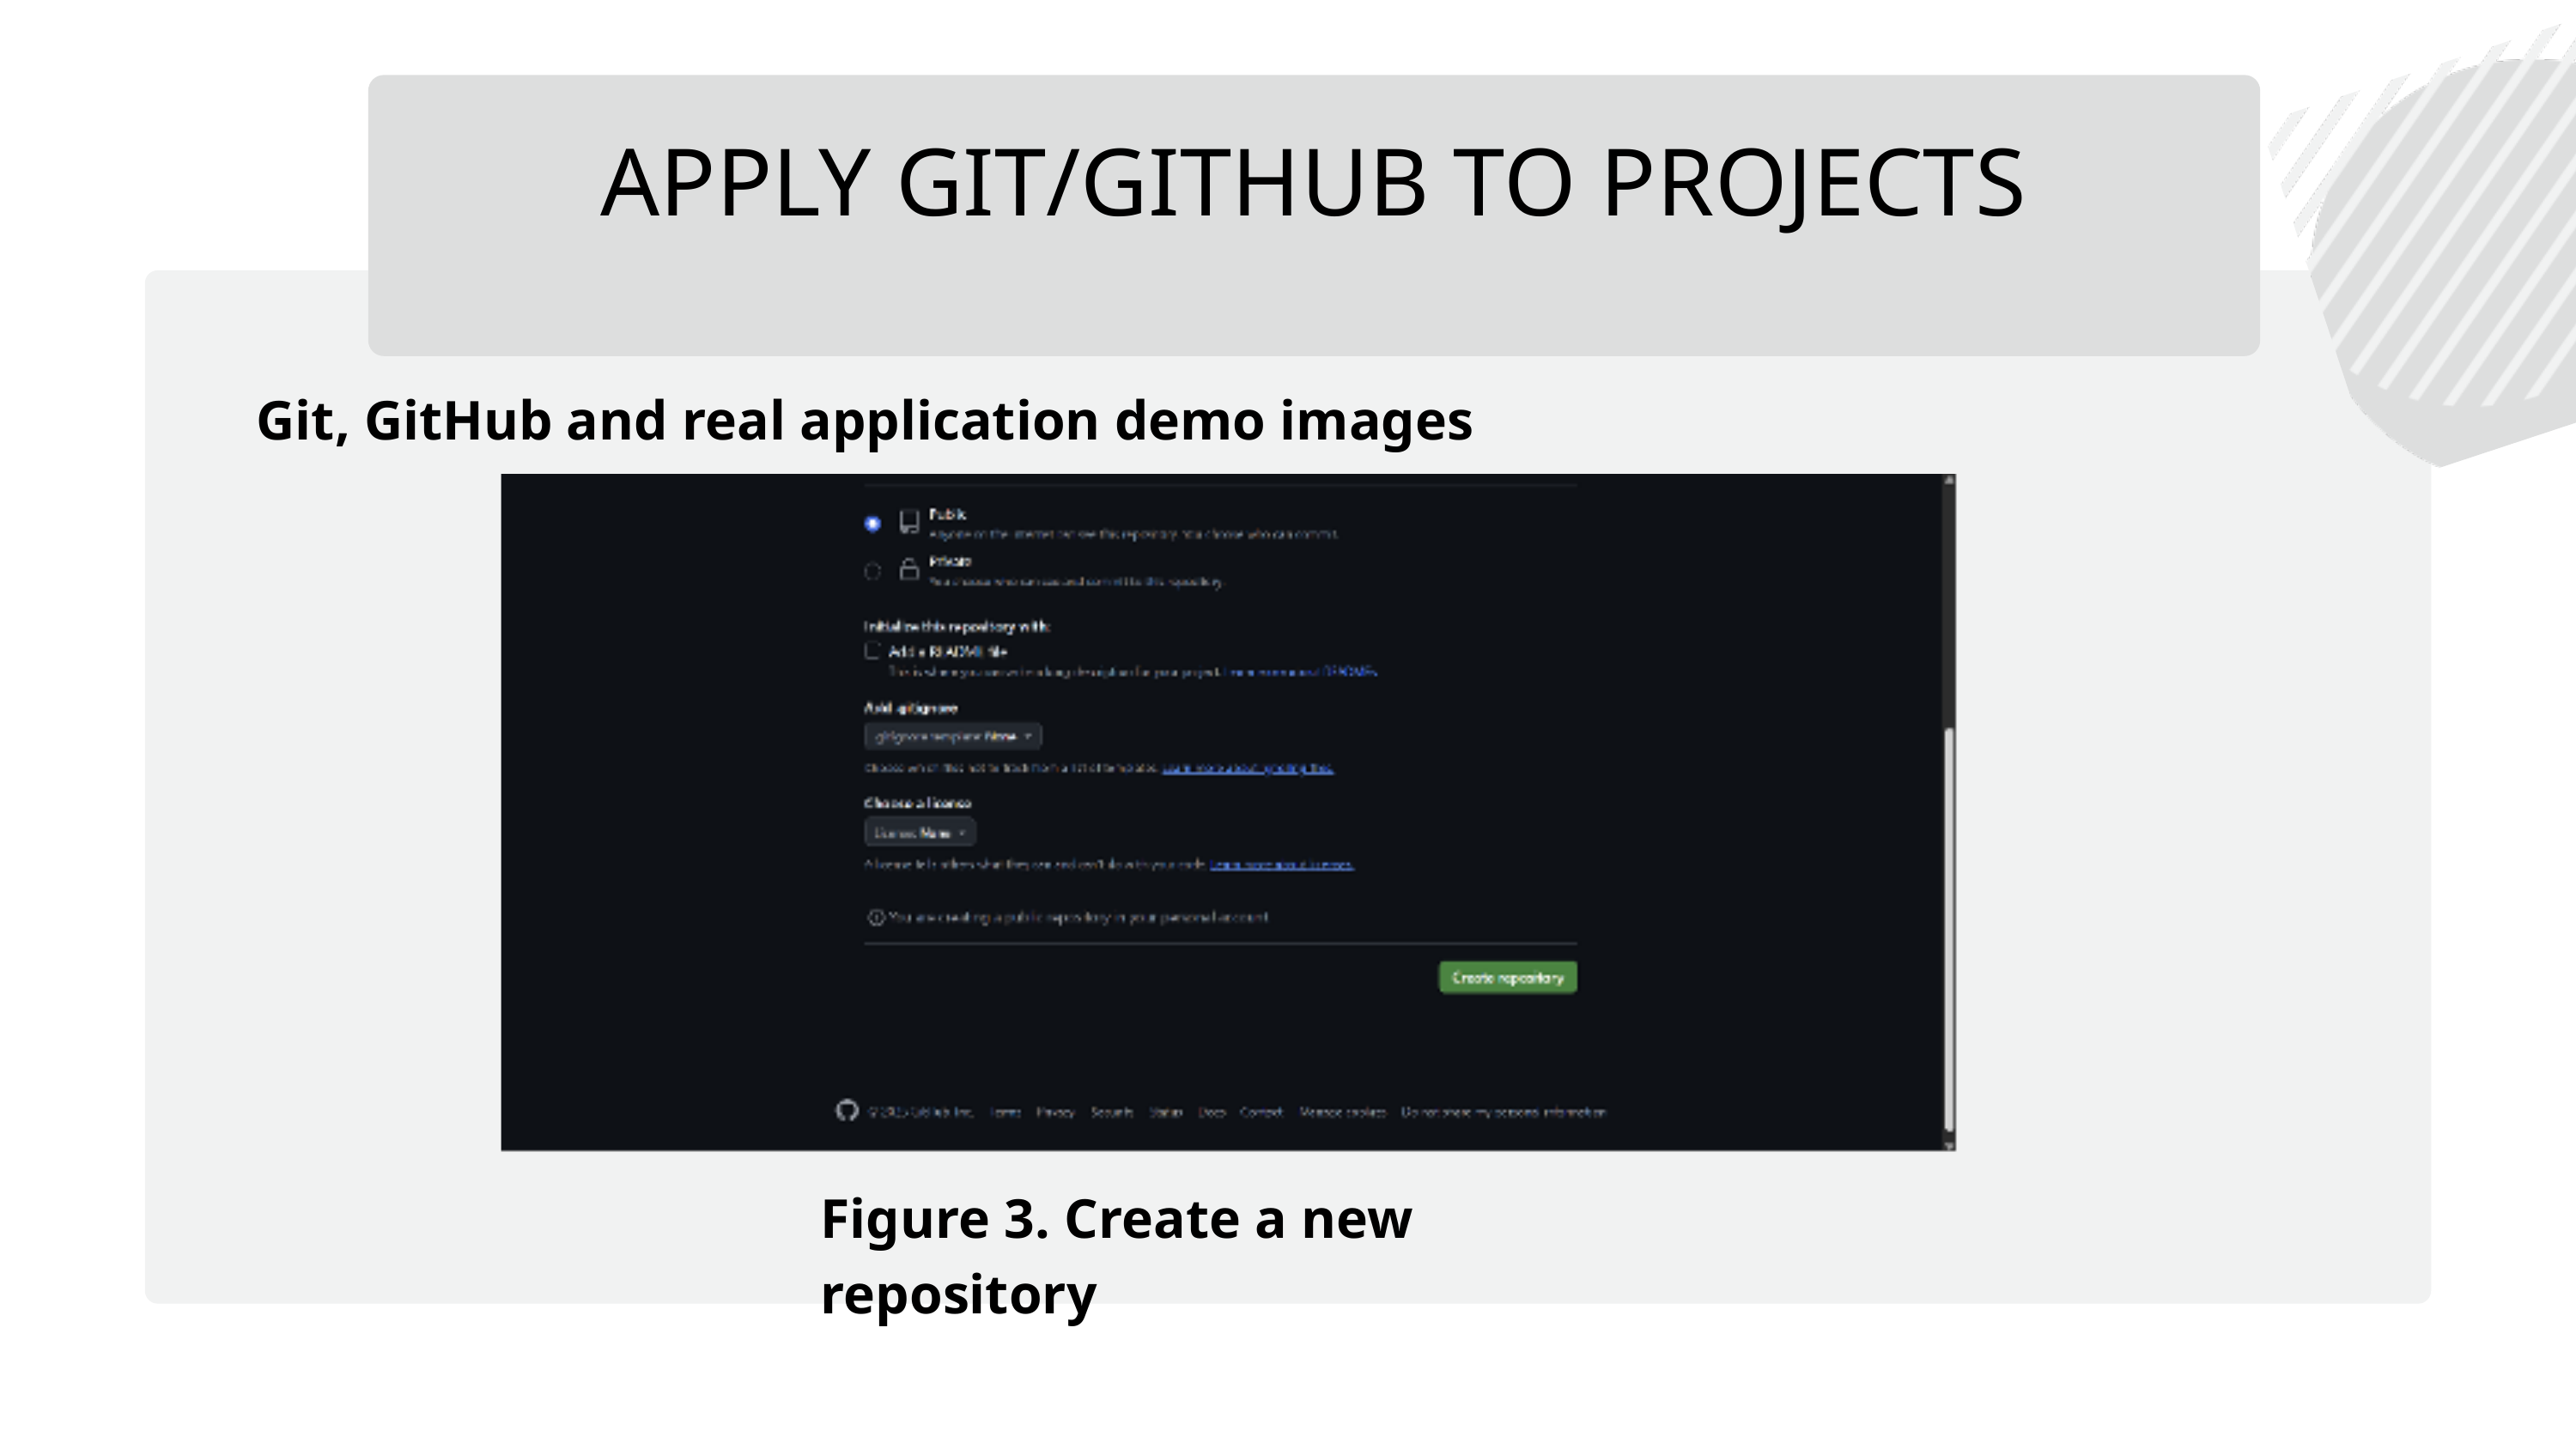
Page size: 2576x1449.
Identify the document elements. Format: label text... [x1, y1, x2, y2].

text_box [2267, 18, 2576, 469]
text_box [144, 270, 2432, 1304]
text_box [368, 75, 2261, 357]
text_box Figure 3. Create a new repository [820, 1313, 1686, 1400]
